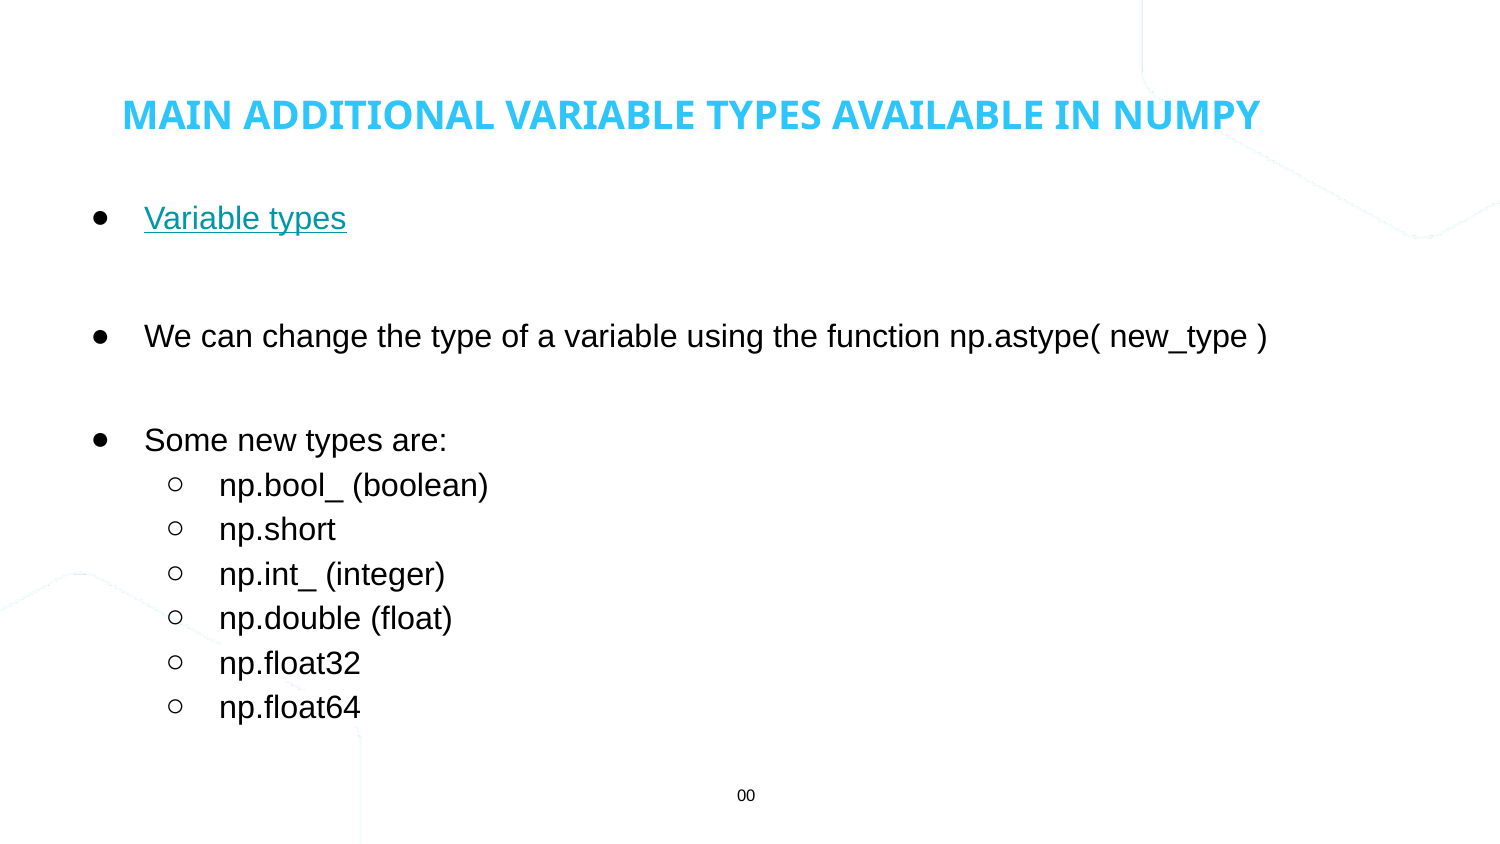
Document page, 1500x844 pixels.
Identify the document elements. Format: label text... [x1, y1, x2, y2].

picture [0, 570, 362, 844]
text_box Variable types We can change the type of a variable using the function np.astype( new_type ) Some new types are: np.bool_ (boolean) np.short np.int_ (integer) np.double (float) np.float32 np.float64 [66, 188, 1471, 656]
text_box MAIN ADDITIONAL VARIABLE TYPES AVAILABLE IN NUMPY [106, 75, 1134, 153]
picture [1139, 0, 1500, 240]
text_box 00 [733, 781, 766, 808]
